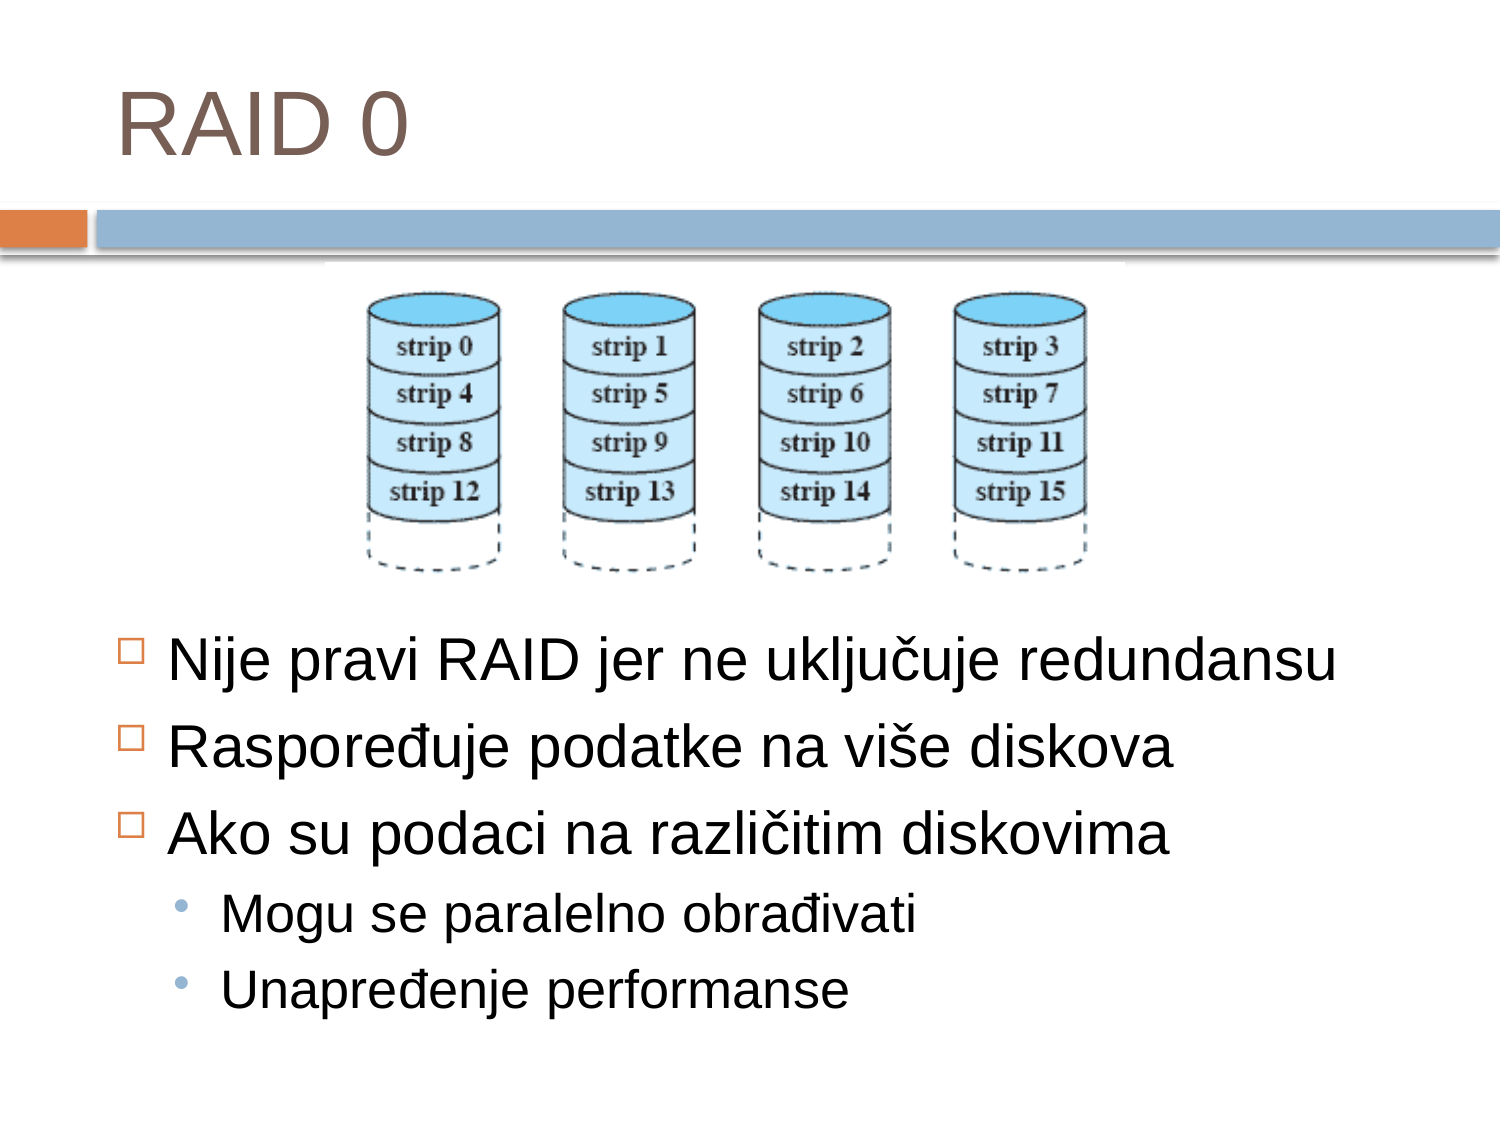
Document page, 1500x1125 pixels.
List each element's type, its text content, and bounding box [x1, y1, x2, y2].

picture [324, 262, 1126, 593]
title RAID 0 [100, 37, 1438, 200]
list Nije pravi RAID jer ne uključuje redundansu Raspoređuje podatke na više diskova Ako su podaci na različitim diskovima Mogu se paralelno obrađivati Unapređenje performanse [100, 612, 1438, 1088]
